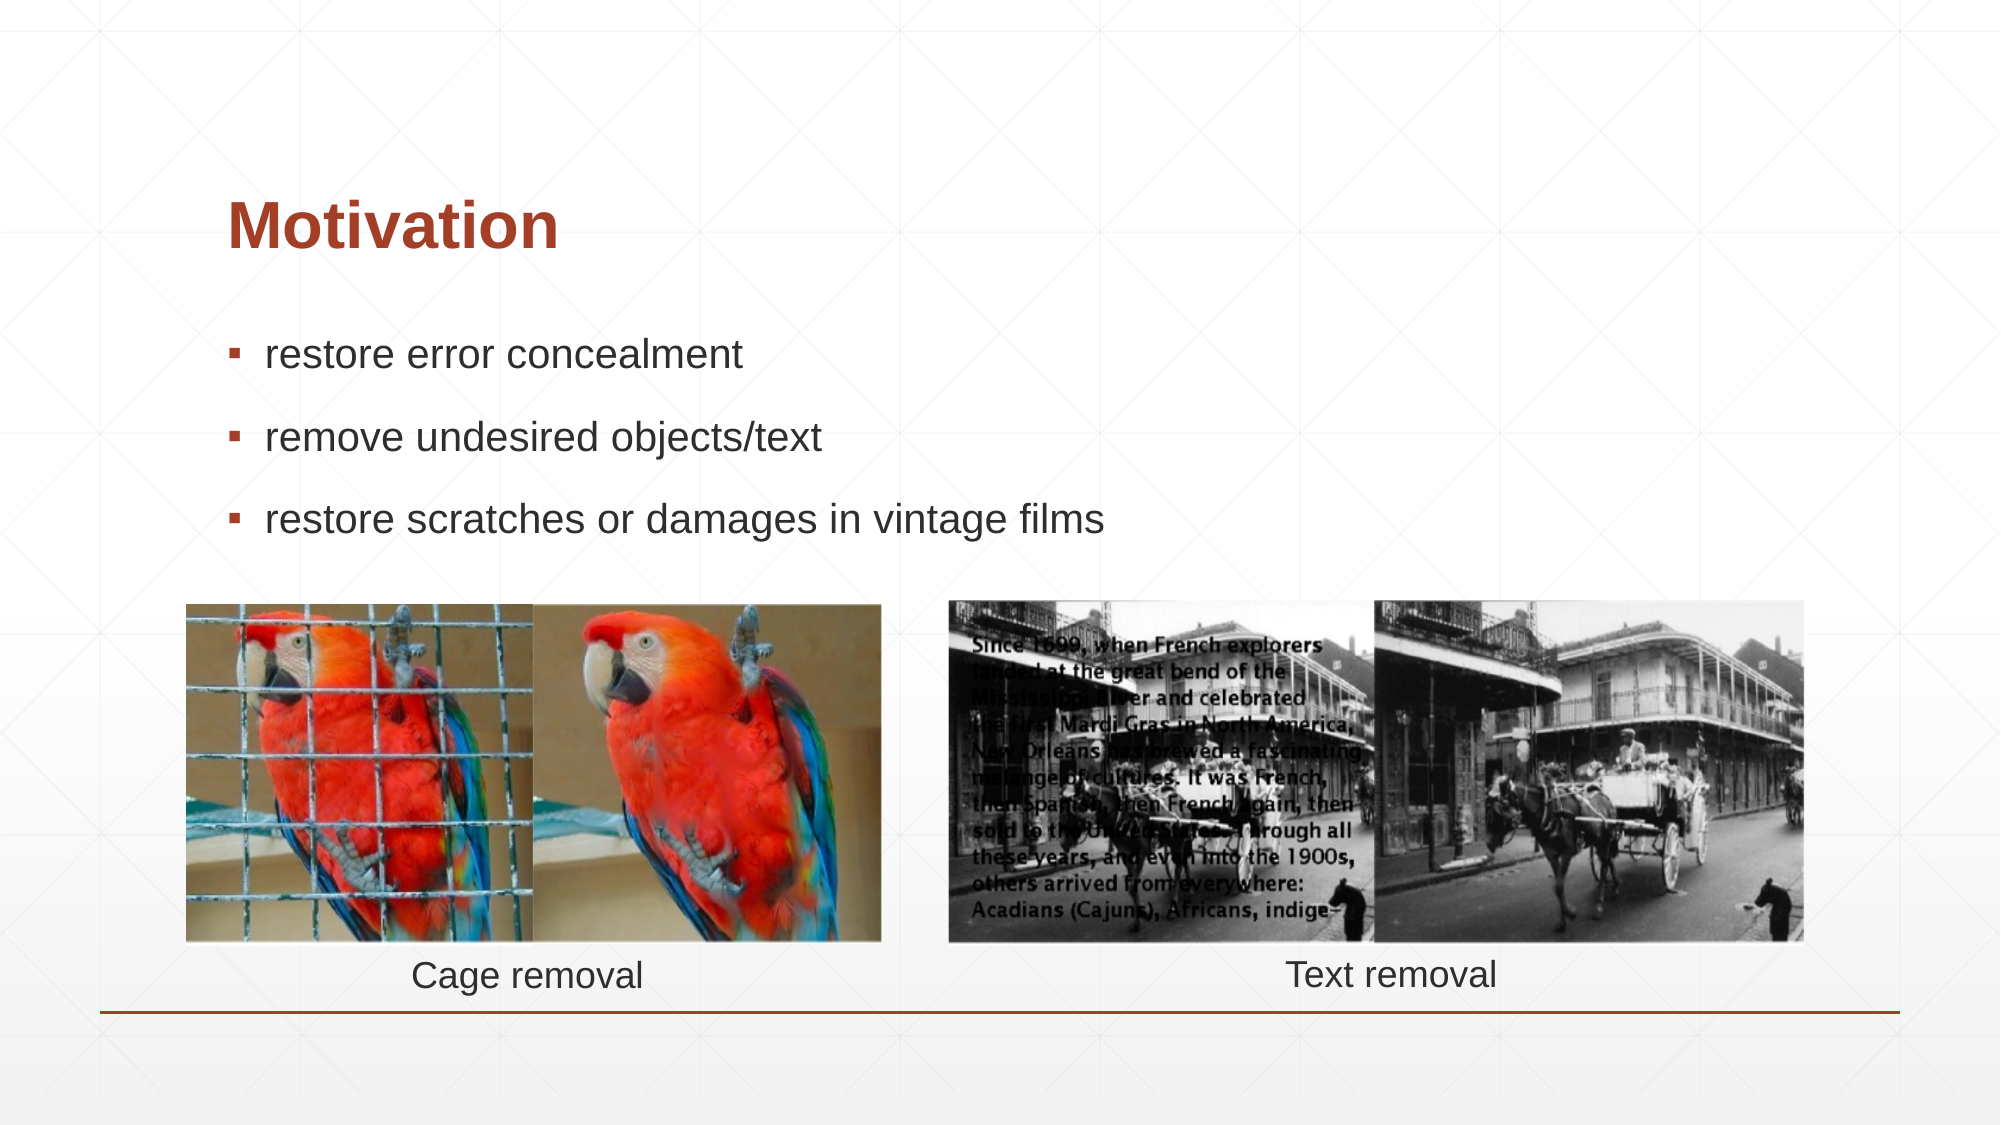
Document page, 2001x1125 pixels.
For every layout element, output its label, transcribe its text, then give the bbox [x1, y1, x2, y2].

list restore error concealment remove undesired objects/text restore scratches or damages in vintage films [212, 324, 1788, 950]
text_box Text removal [1270, 946, 1523, 1003]
picture [948, 599, 1805, 946]
text_box Cage removal [396, 944, 670, 1004]
title Motivation [212, 82, 1788, 271]
picture [185, 604, 882, 946]
